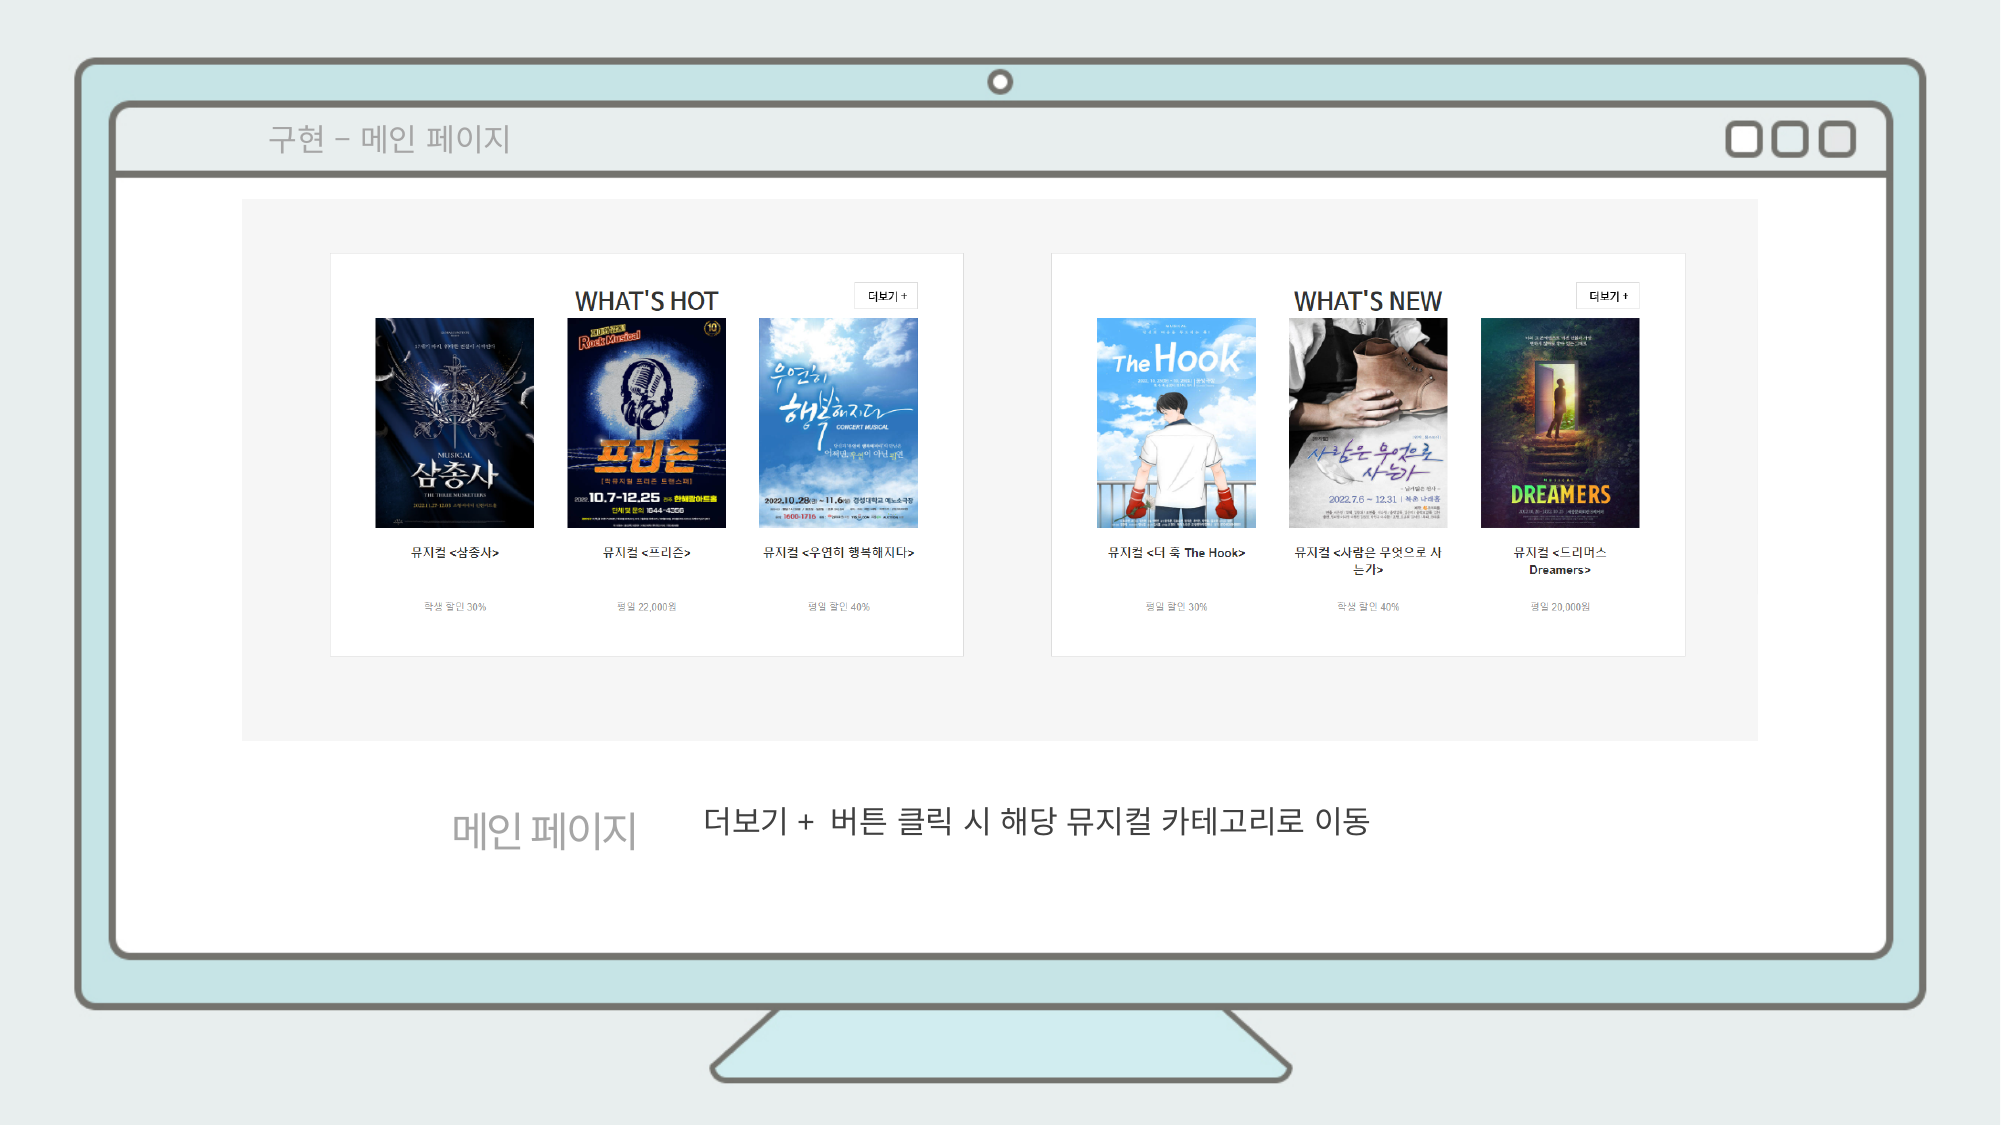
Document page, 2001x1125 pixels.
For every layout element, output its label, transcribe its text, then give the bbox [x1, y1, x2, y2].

text_box 메인 페이지 [436, 773, 689, 864]
text_box 더보기+ 버튼 클릭 시 해당 뮤지컬 카테고리로 이동 [688, 795, 1619, 848]
text_box 구현 – 메인 페이지 [162, 112, 620, 166]
picture [0, 0, 2001, 1125]
